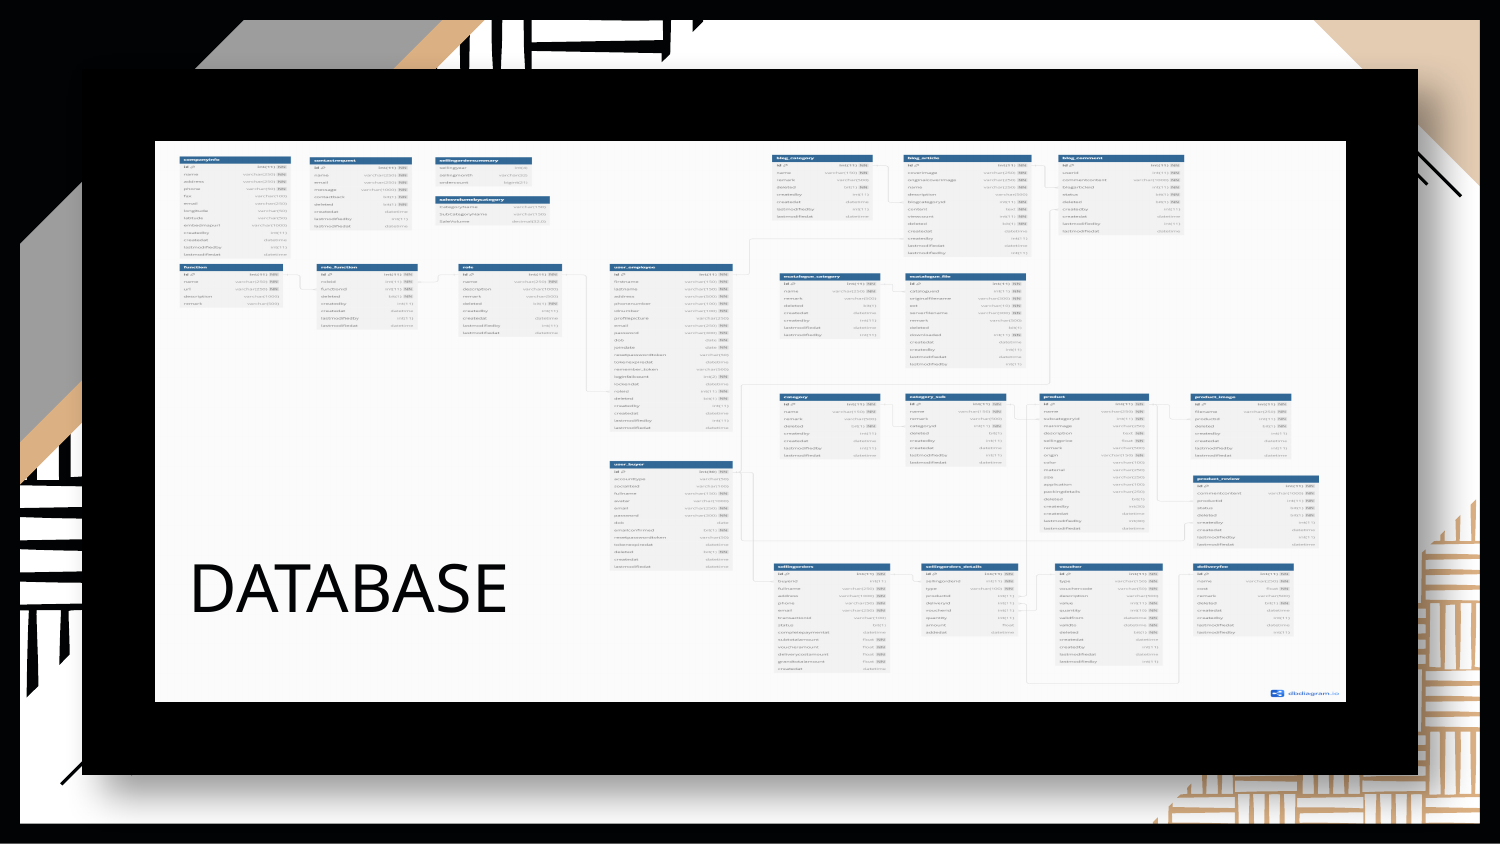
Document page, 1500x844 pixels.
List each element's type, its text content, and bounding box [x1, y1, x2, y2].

text_box DATABASE [139, 538, 149, 634]
picture [154, 141, 1346, 703]
